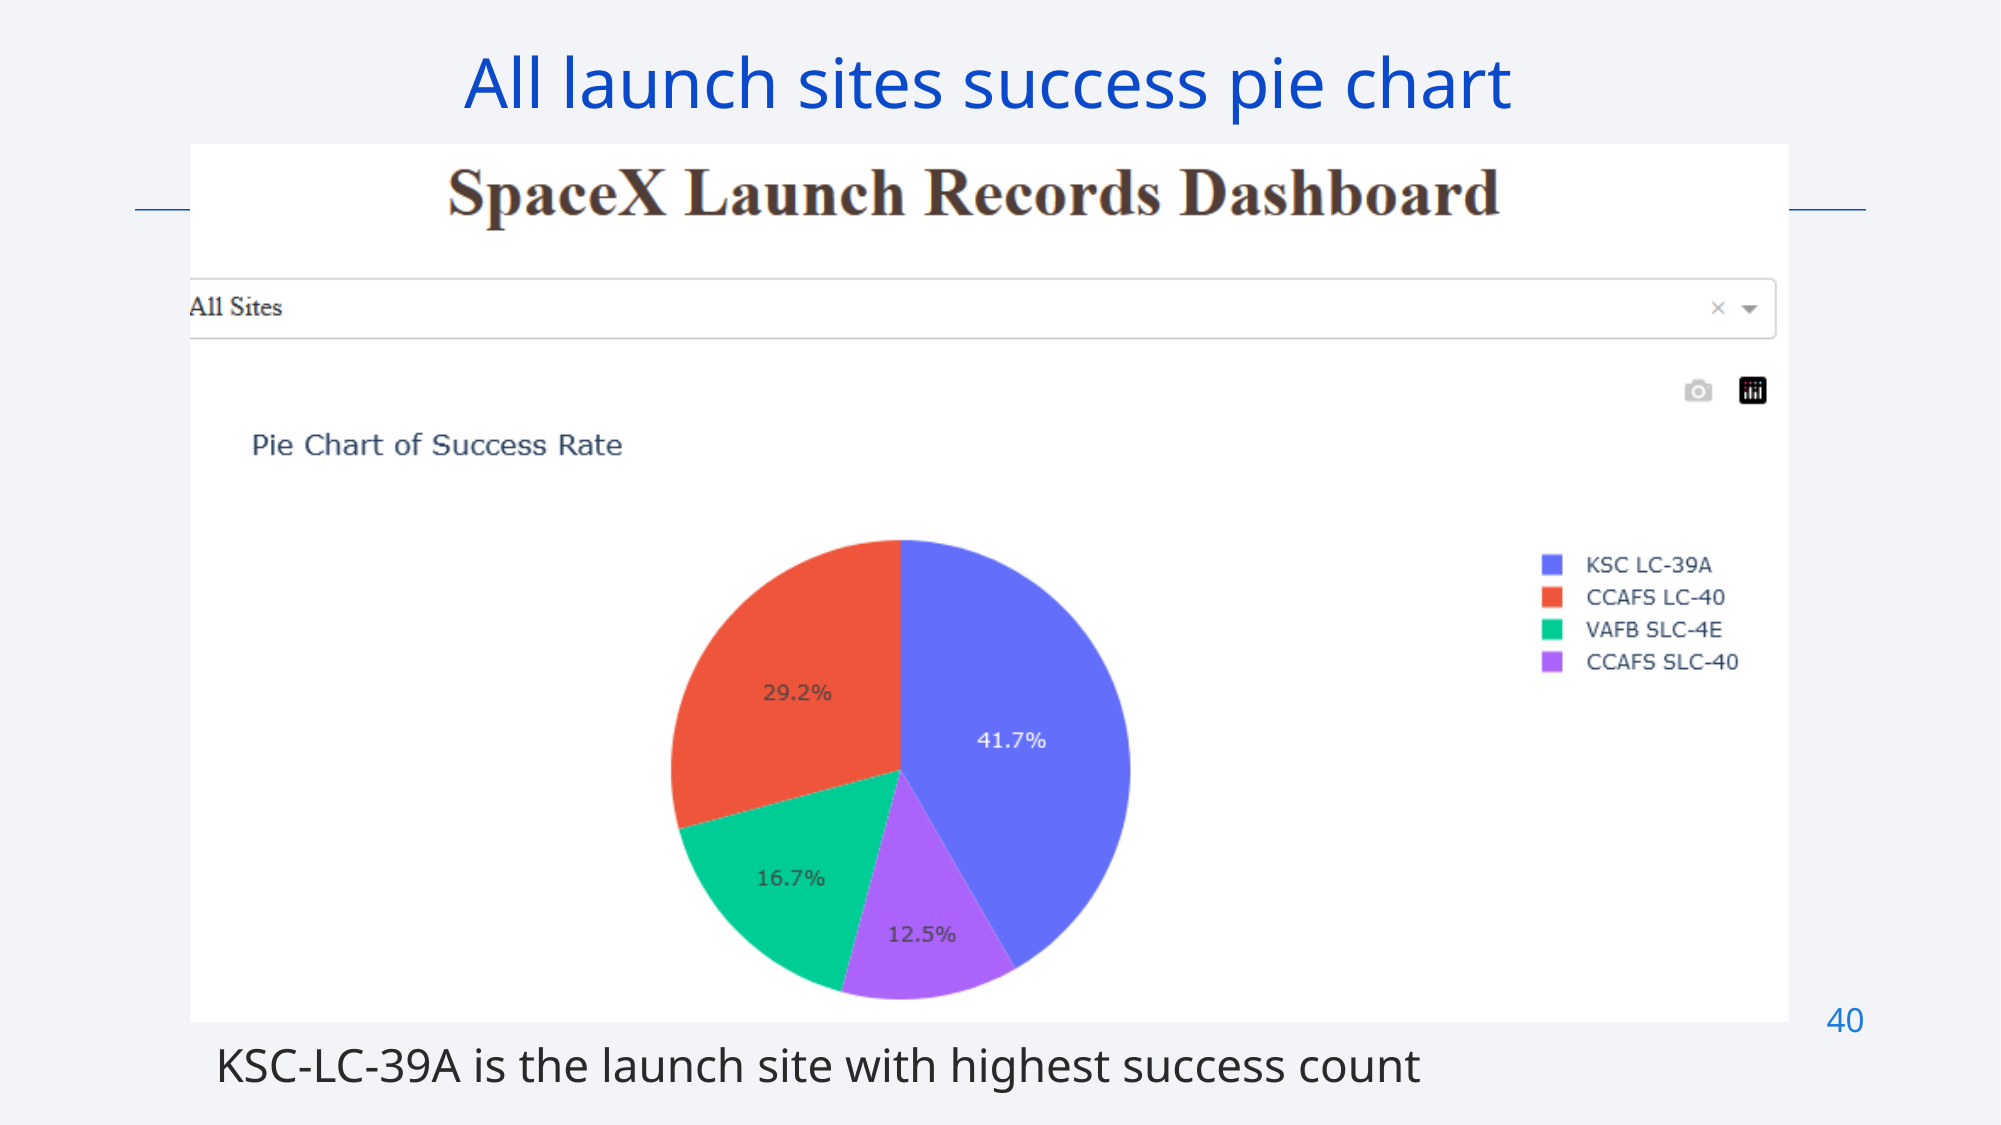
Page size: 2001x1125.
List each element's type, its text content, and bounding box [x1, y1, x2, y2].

slide_number 40 [1429, 988, 1880, 1055]
list KSC-LC-39A is the launch site with highest success count [200, 1029, 1800, 1125]
picture [0, 0, 2001, 1125]
text_box All launch sites success pie chart [126, 41, 1852, 132]
